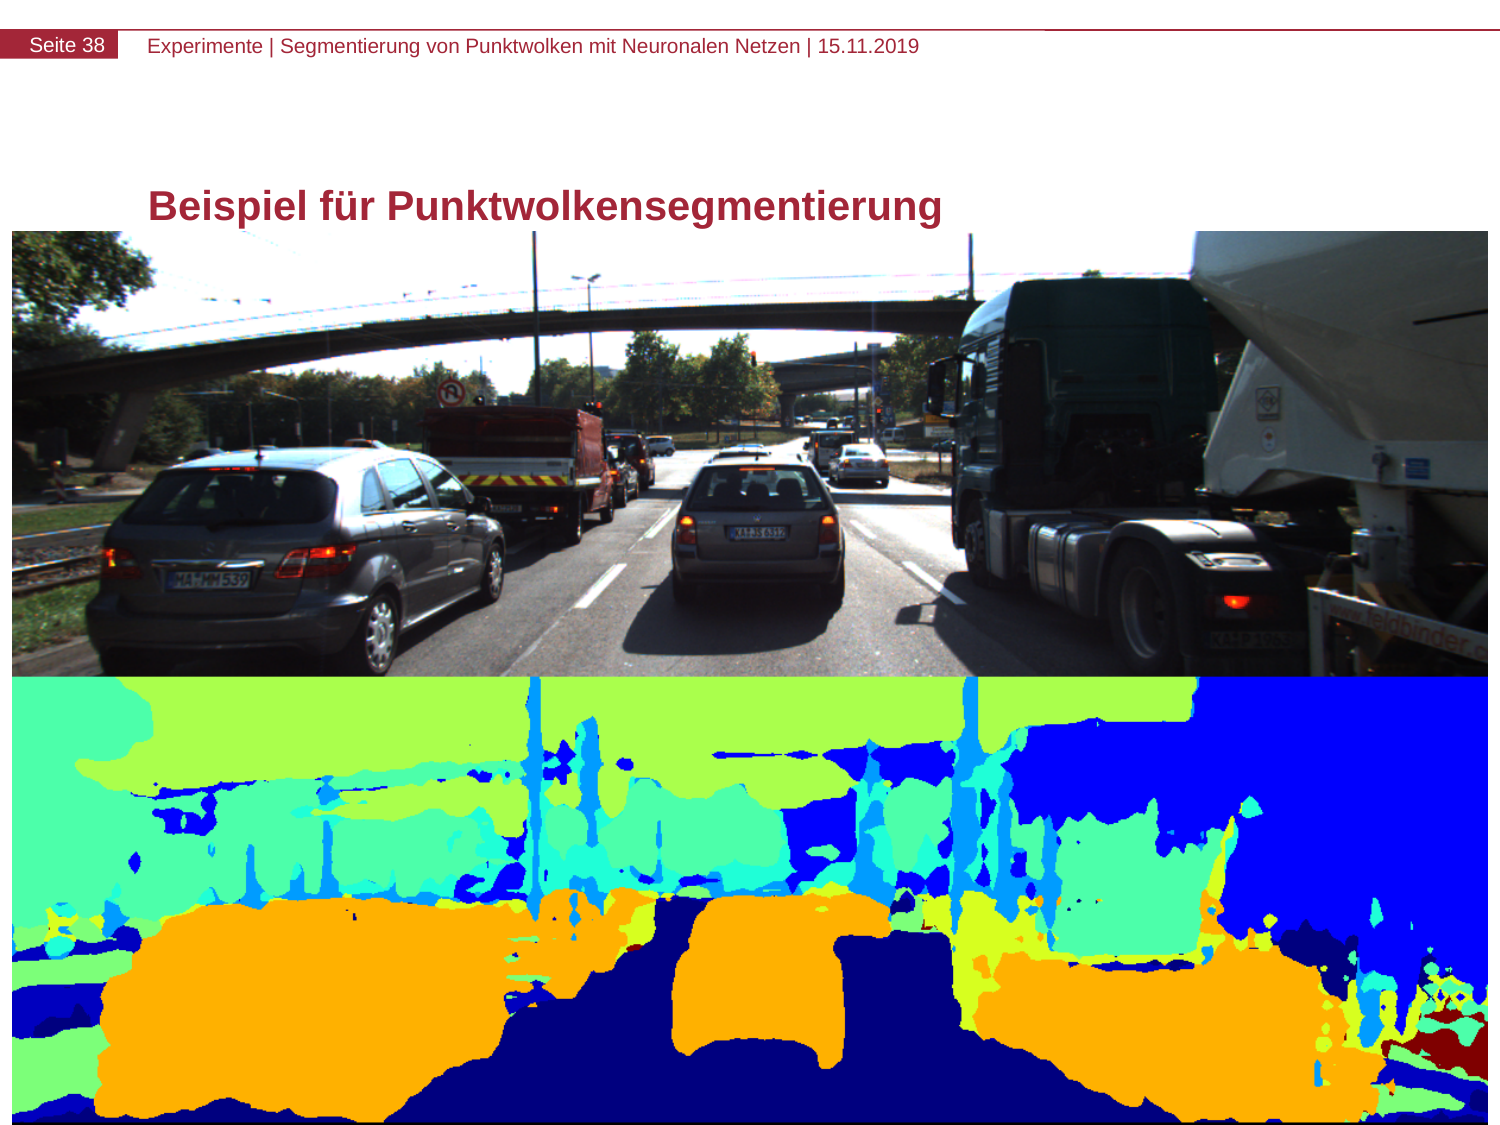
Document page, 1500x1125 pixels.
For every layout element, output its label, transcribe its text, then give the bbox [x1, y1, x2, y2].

picture [11, 231, 1488, 1125]
title Beispiel für Punktwolkensegmentierung [132, 149, 1413, 230]
